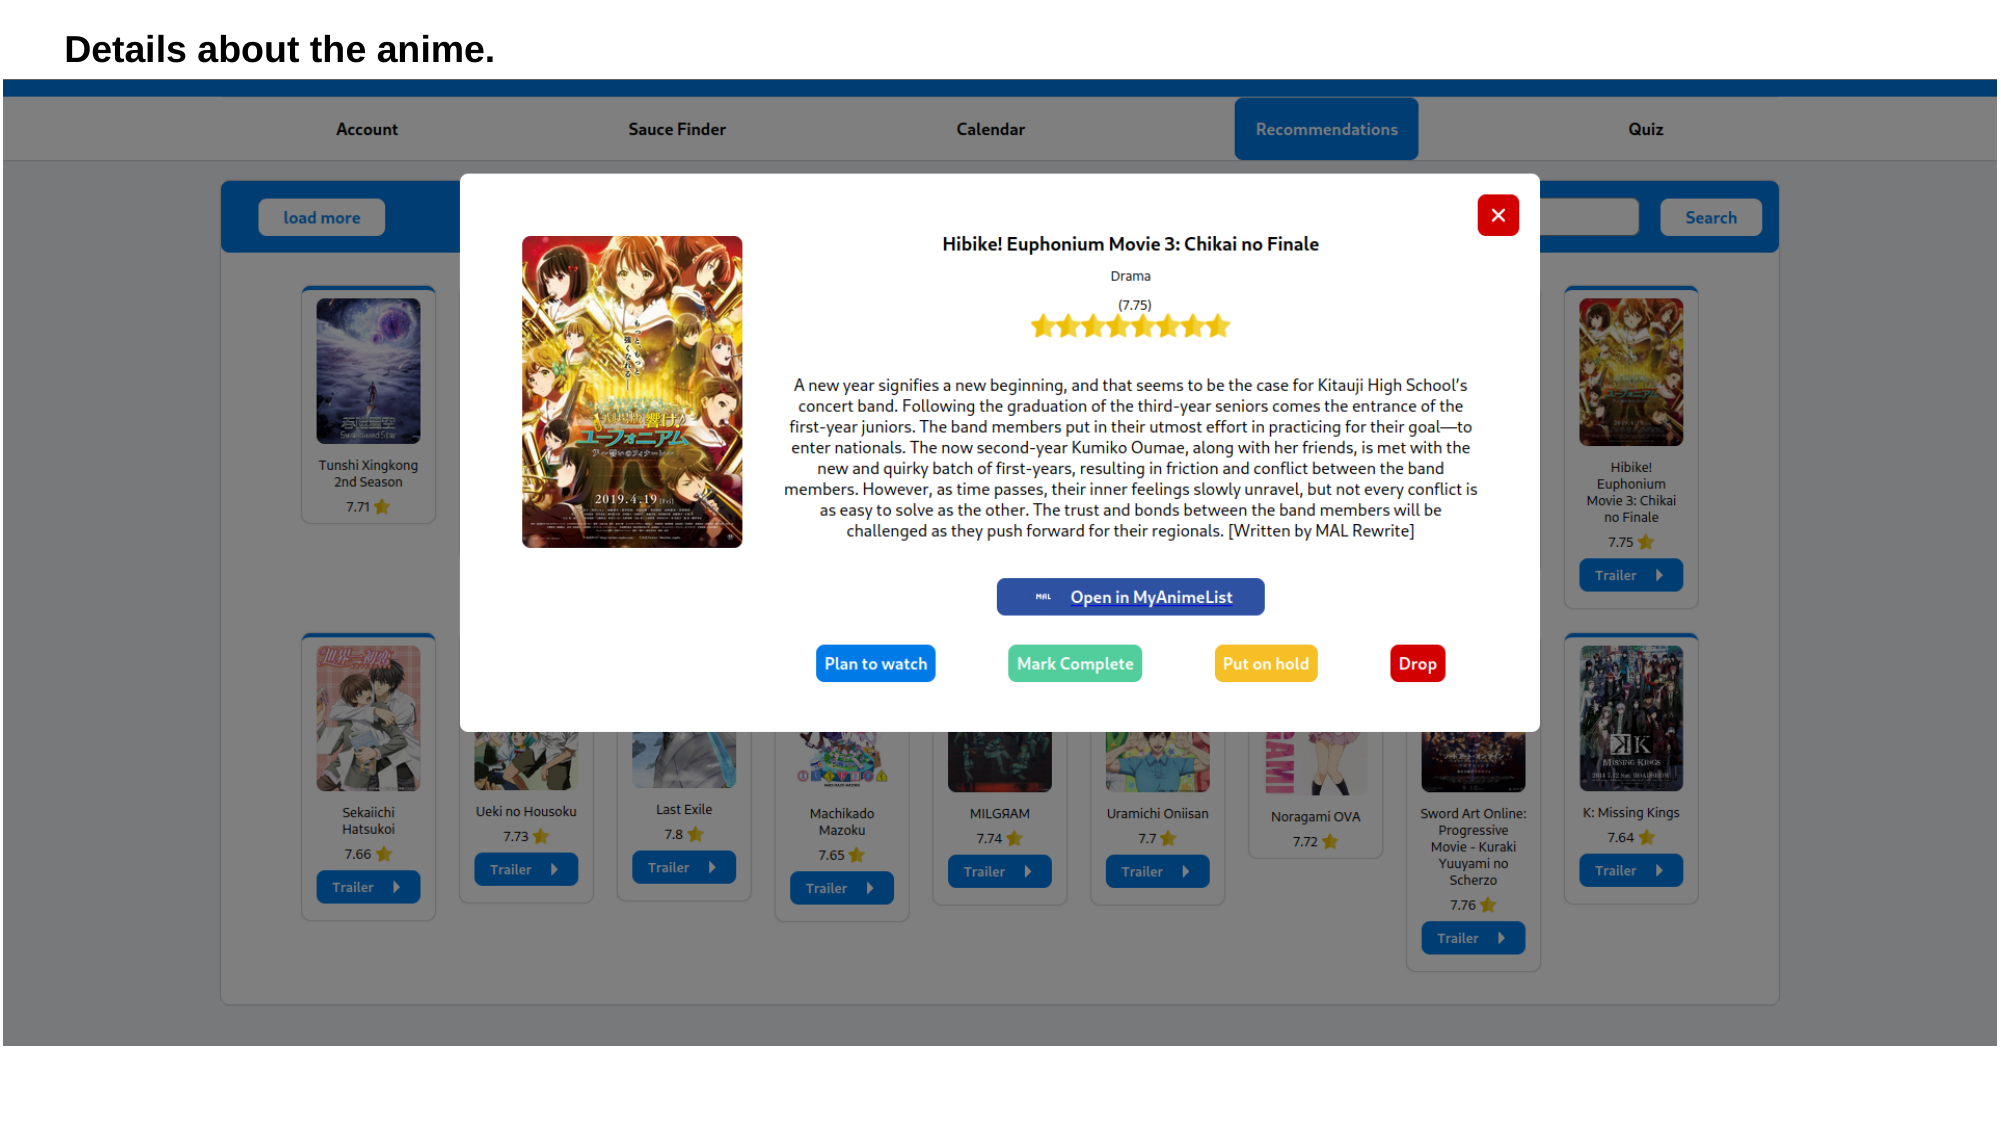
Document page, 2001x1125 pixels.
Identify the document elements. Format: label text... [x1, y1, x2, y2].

text_box Details about the anime. [32, 17, 624, 77]
picture [3, 79, 1997, 1046]
